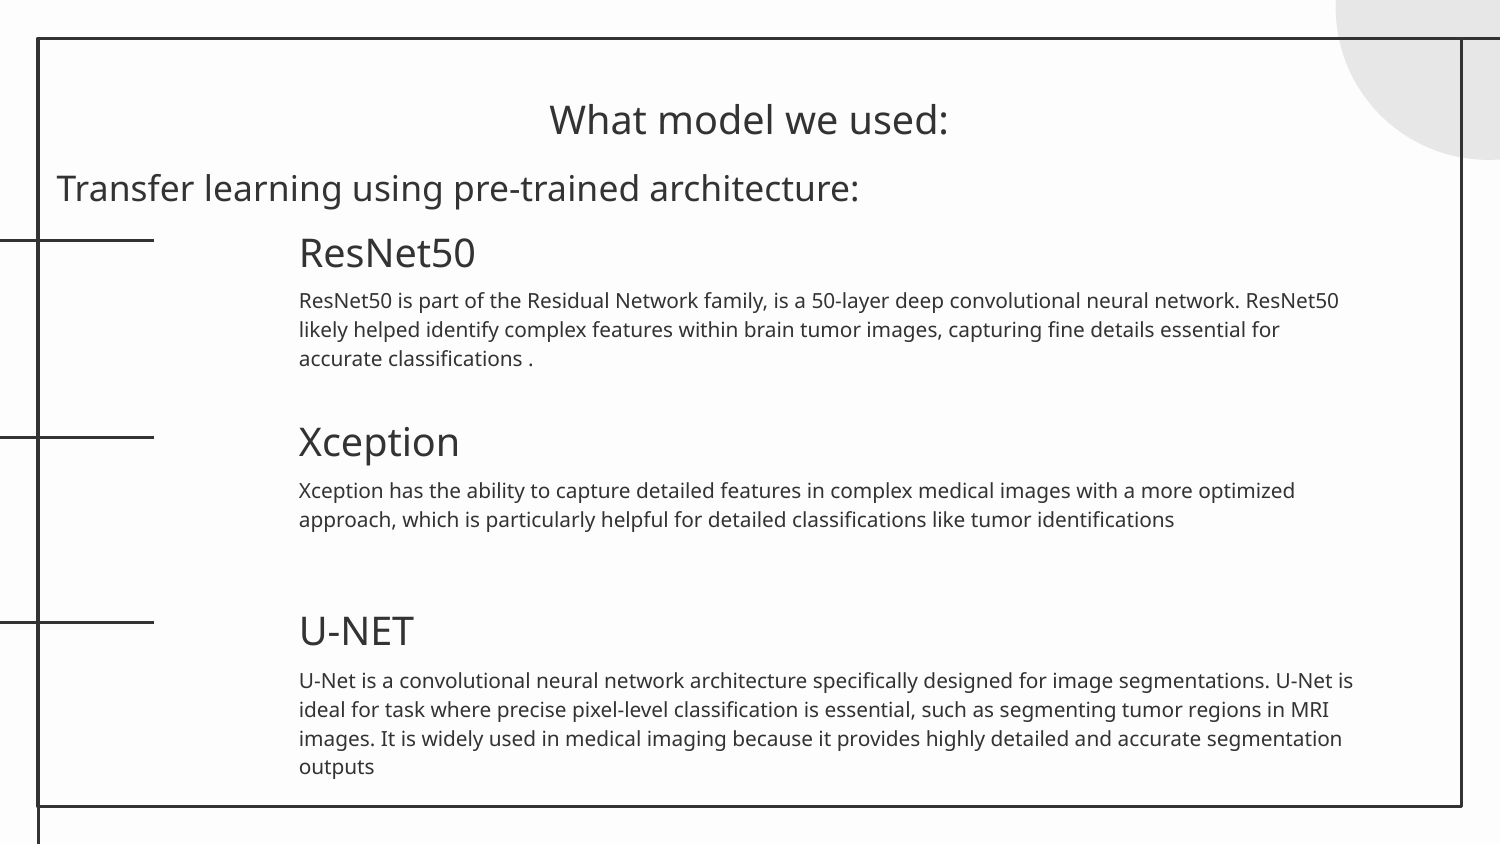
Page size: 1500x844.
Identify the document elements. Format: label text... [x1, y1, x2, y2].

subtitle ResNet50 [283, 203, 1369, 269]
subtitle U-Net is a convolutional neural network architecture specifically designed for image segmentations. U-Net is ideal for task where precise pixel-level classification is essential, such as segmenting tumor regions in MRI images. It is widely used in medical imaging because it provides highly detailed and accurate segmentation outputs [283, 669, 1369, 736]
title What model we used: [116, 72, 1382, 167]
subtitle Transfer learning using pre-trained architecture: [41, 145, 1070, 594]
subtitle ResNet50 is part of the Residual Network family, is a 50-layer deep convolutional neural network. ResNet50 likely helped identify complex features within brain tumor images, capturing fine details essential for accurate classifications . [283, 269, 1369, 357]
subtitle Xception has the ability to capture detailed features in complex medical images with a more optimized approach, which is particularly helpful for detailed classifications like tumor identifications [283, 480, 1369, 546]
subtitle [744, 176, 1423, 792]
subtitle Xception [283, 392, 1369, 480]
subtitle U-NET [283, 581, 1369, 669]
